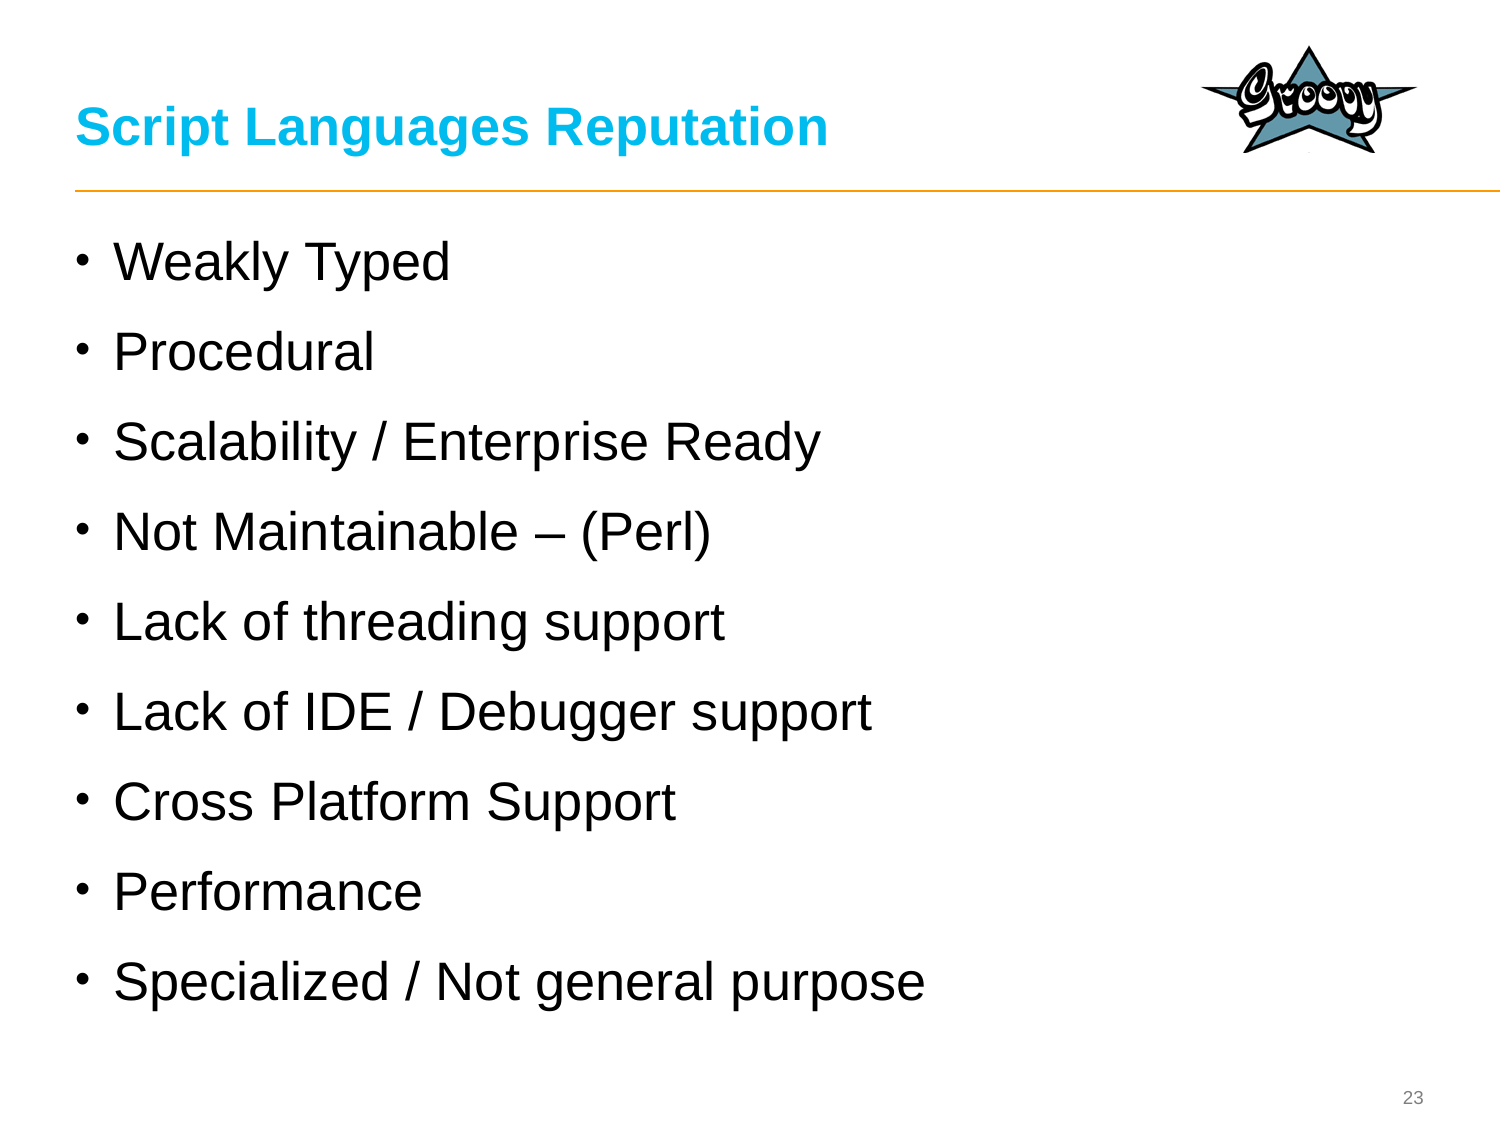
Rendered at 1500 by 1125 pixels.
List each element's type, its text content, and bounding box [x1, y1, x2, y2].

title Script Languages Reputation [75, 27, 1422, 157]
list Weakly Typed Procedural Scalability / Enterprise Ready Not Maintainable – (Perl) Lack of threading support Lack of IDE / Debugger support Cross Platform Support Performance Specialized / Not general purpose [75, 226, 1425, 1018]
